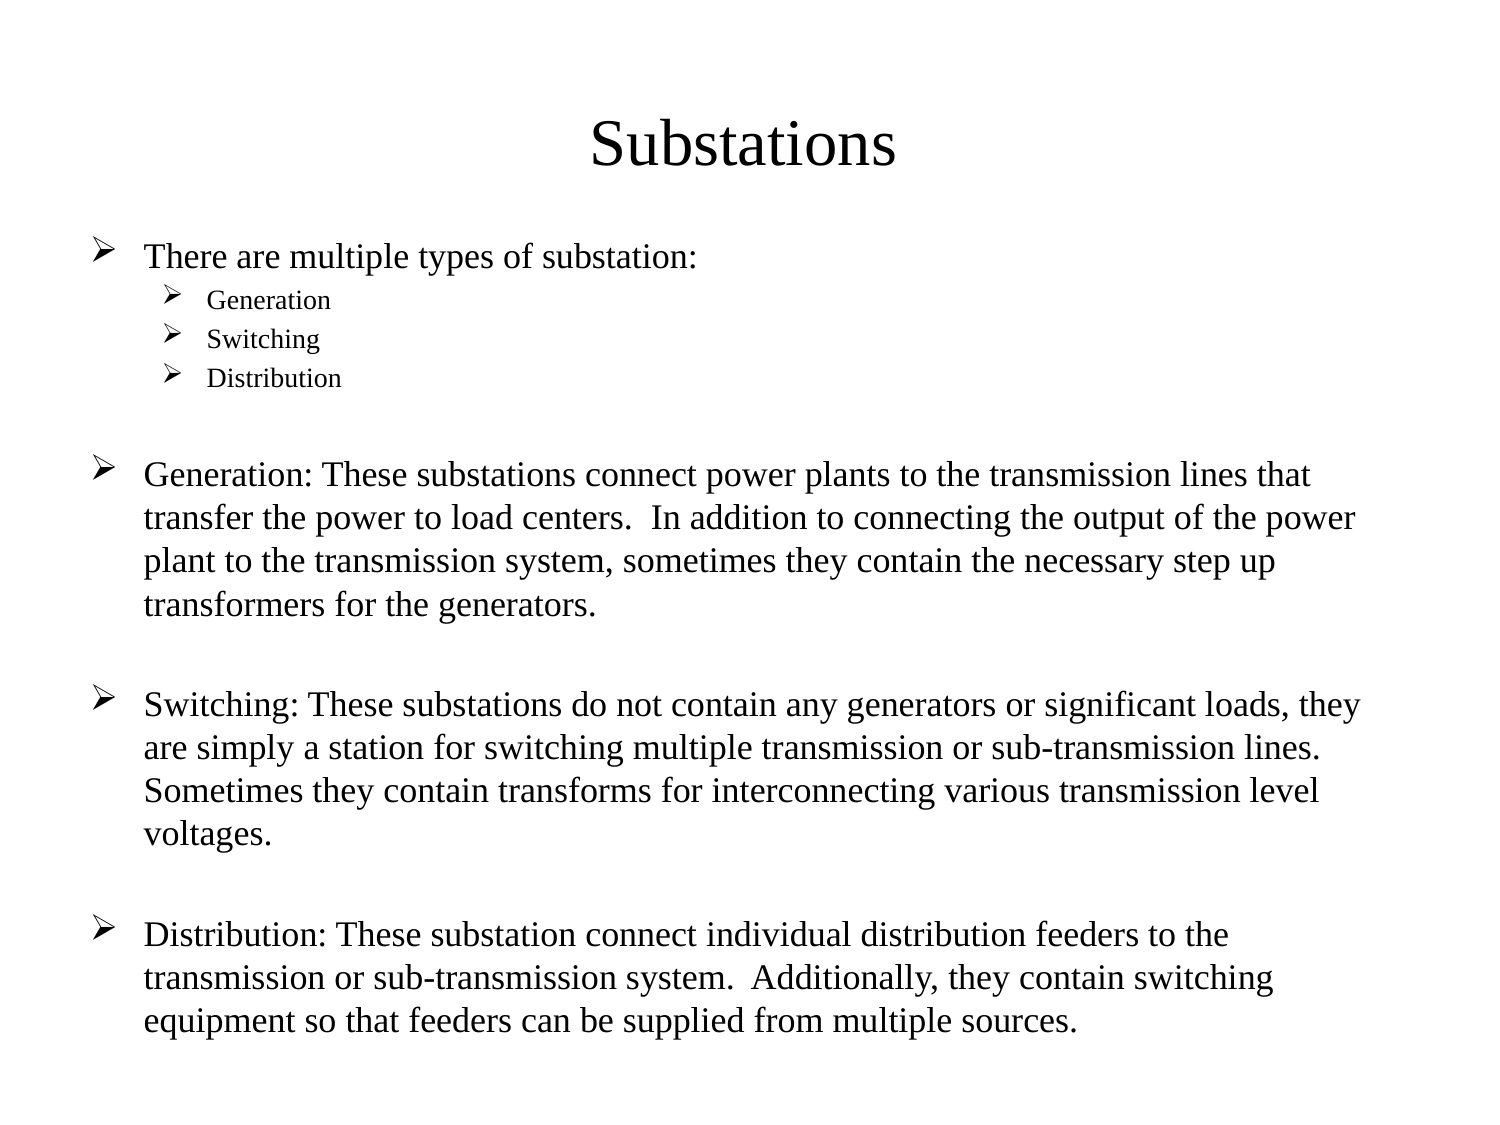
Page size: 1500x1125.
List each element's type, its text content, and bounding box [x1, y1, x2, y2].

title Substations [37, 45, 1450, 233]
text_box [49, 200, 1463, 1125]
text_box There are multiple types of substation: Generation Switching Distribution Generation: These substations connect power plants to the transmission lines that transfer the power to load centers. In addition to connecting the output of the power plant to the transmission system, sometimes they contain the necessary step up transformers for the generators. Switching: These substations do not contain any generators or significant loads, they are simply a station for switching multiple transmission or sub-transmission lines. Sometimes they contain transforms for interconnecting various transmission level voltages. Distribution: These substation connect individual distribution feeders to the transmission or sub-transmission system. Additionally, they contain switching equipment so that feeders can be supplied from multiple sources. [74, 224, 1413, 1050]
